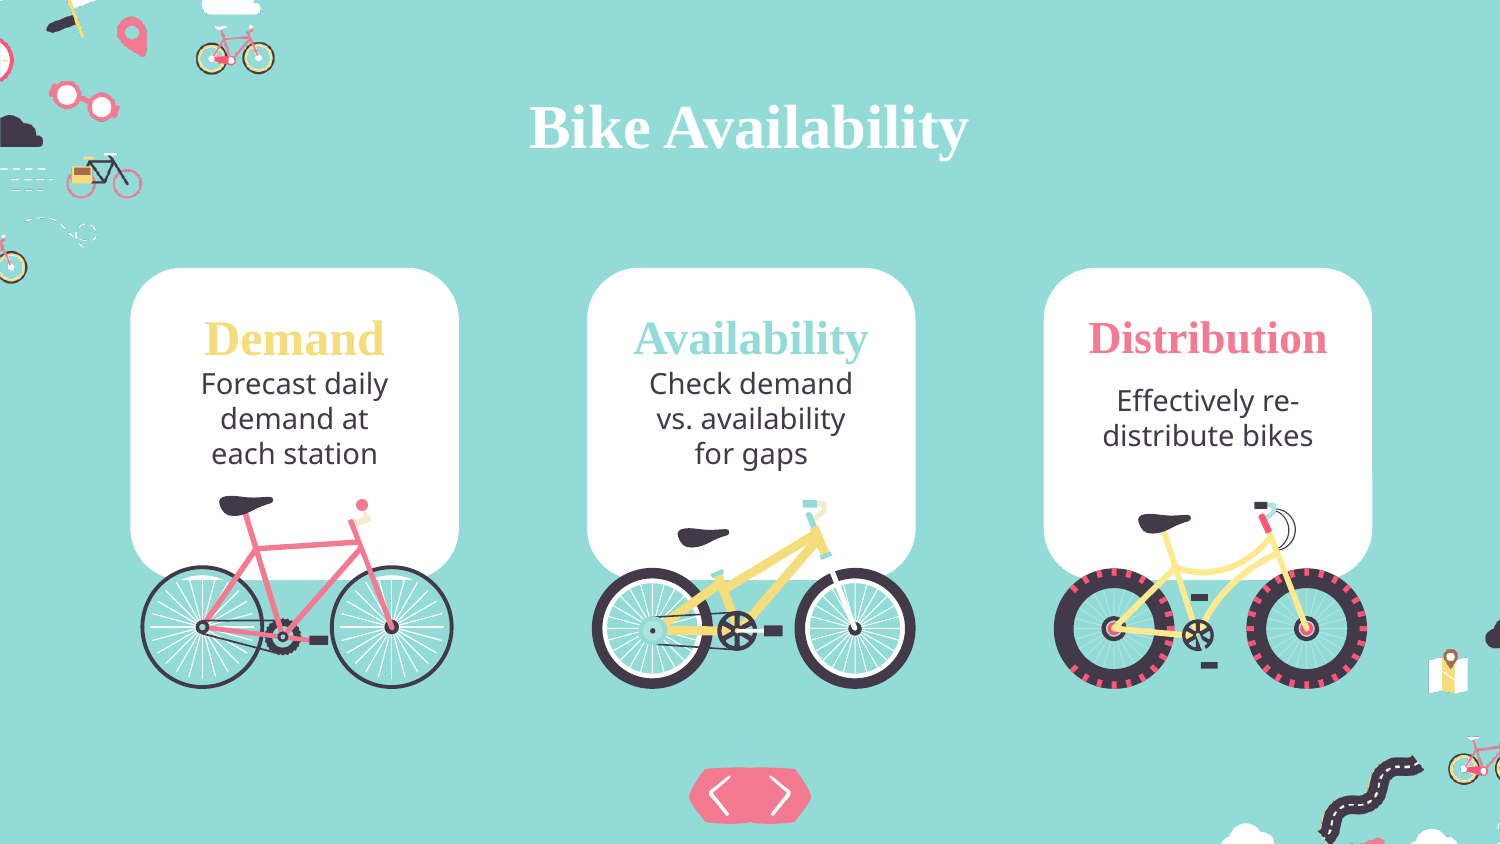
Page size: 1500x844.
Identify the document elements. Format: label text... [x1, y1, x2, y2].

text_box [688, 767, 751, 825]
subtitle Demand [156, 320, 433, 351]
subtitle Check demand vs. availability for gaps [628, 369, 875, 466]
subtitle Effectively re-distribute bikes [1084, 369, 1332, 466]
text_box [752, 767, 812, 825]
text_box [1043, 267, 1373, 533]
subtitle Availability [613, 320, 890, 351]
title Bike Availability [313, 70, 1187, 182]
text_box [587, 267, 916, 499]
subtitle Forecast daily demand at each station [171, 369, 418, 466]
subtitle Distribution [1070, 320, 1346, 351]
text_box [586, 499, 916, 690]
picture [0, 0, 1500, 844]
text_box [135, 495, 454, 690]
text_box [1048, 501, 1368, 690]
text_box [130, 267, 459, 538]
